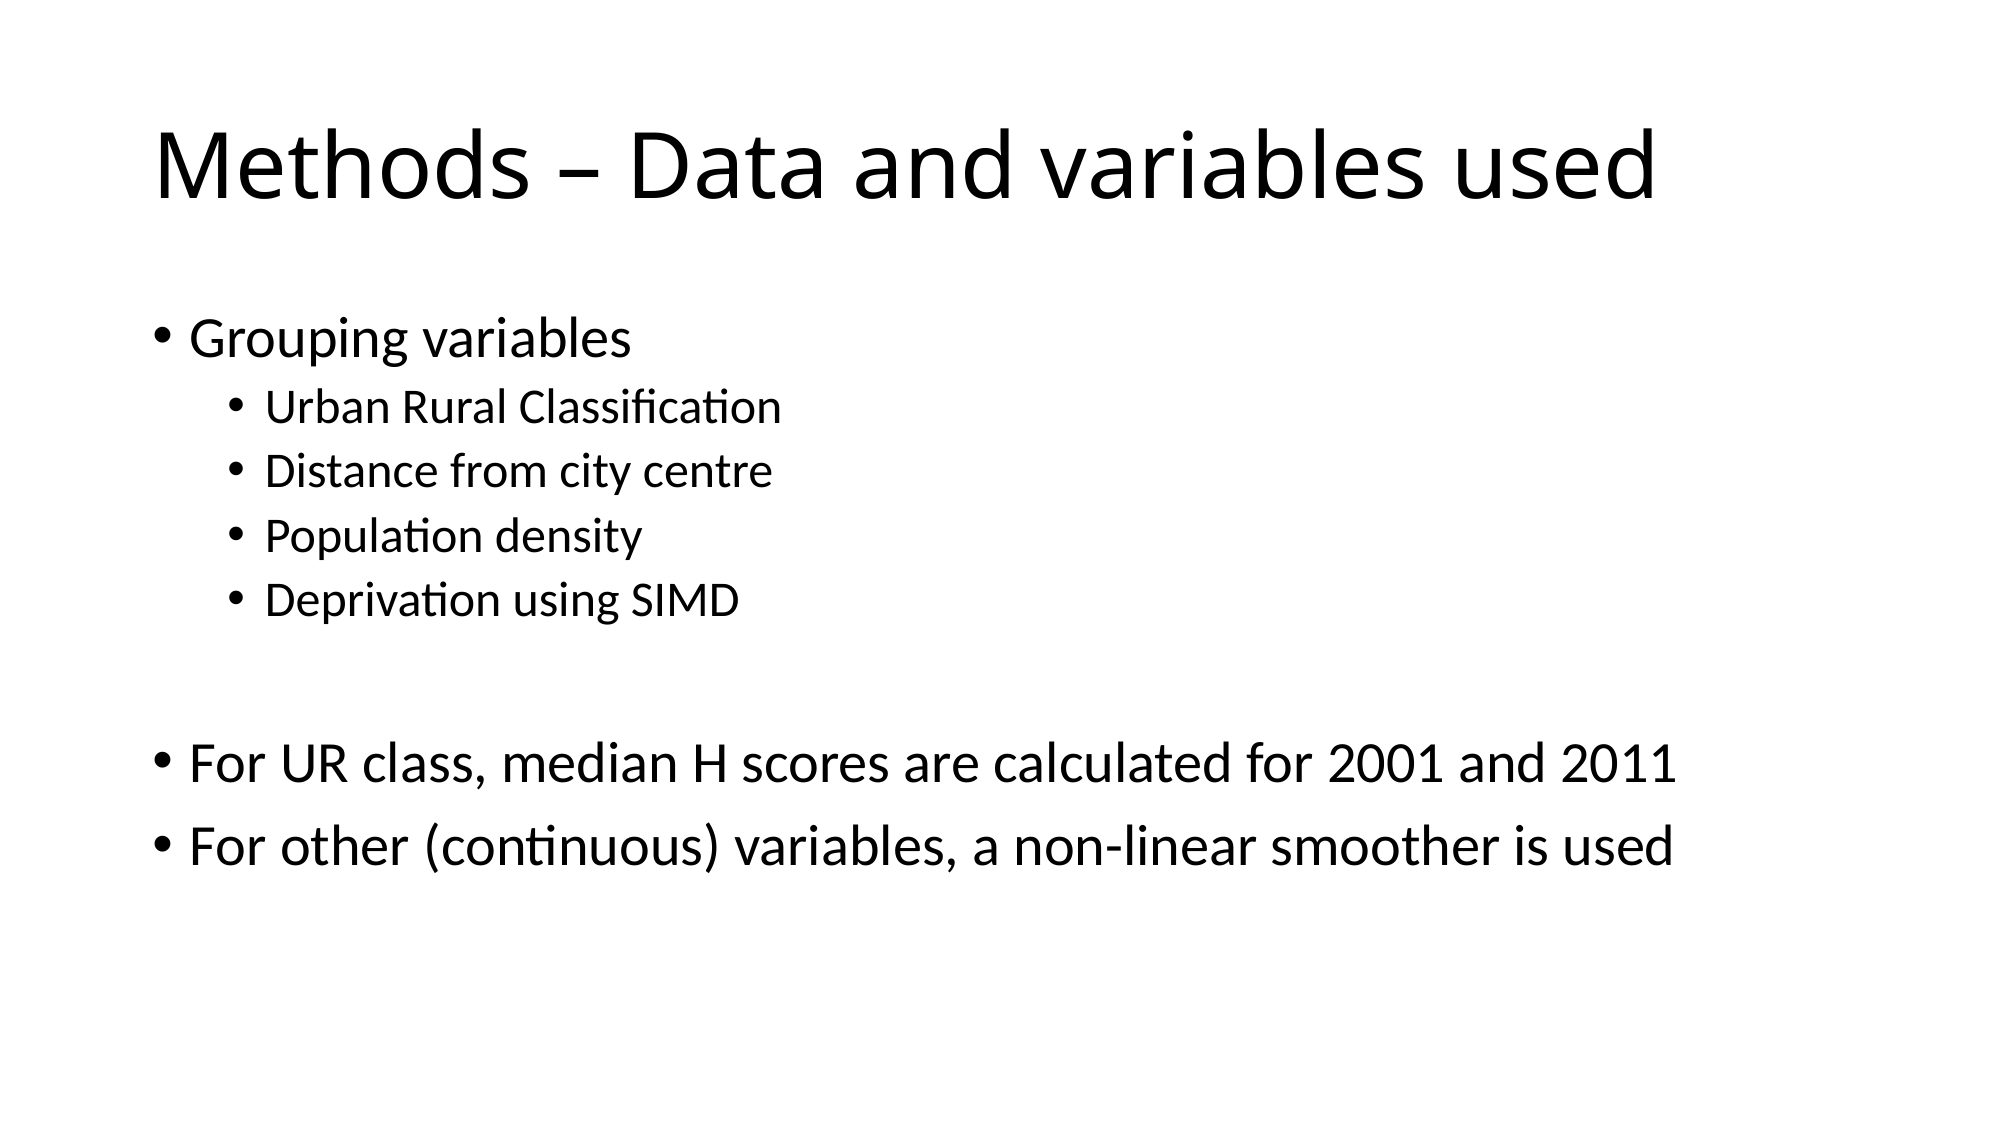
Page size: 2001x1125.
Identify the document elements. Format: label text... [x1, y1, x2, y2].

list Grouping variables Urban Rural Classification Distance from city centre Population density Deprivation using SIMD For UR class, median H scores are calculated for 2001 and 2011 For other (continuous) variables, a non-linear smoother is used [137, 299, 1863, 1014]
title Methods – Data and variables used [137, 59, 1863, 278]
